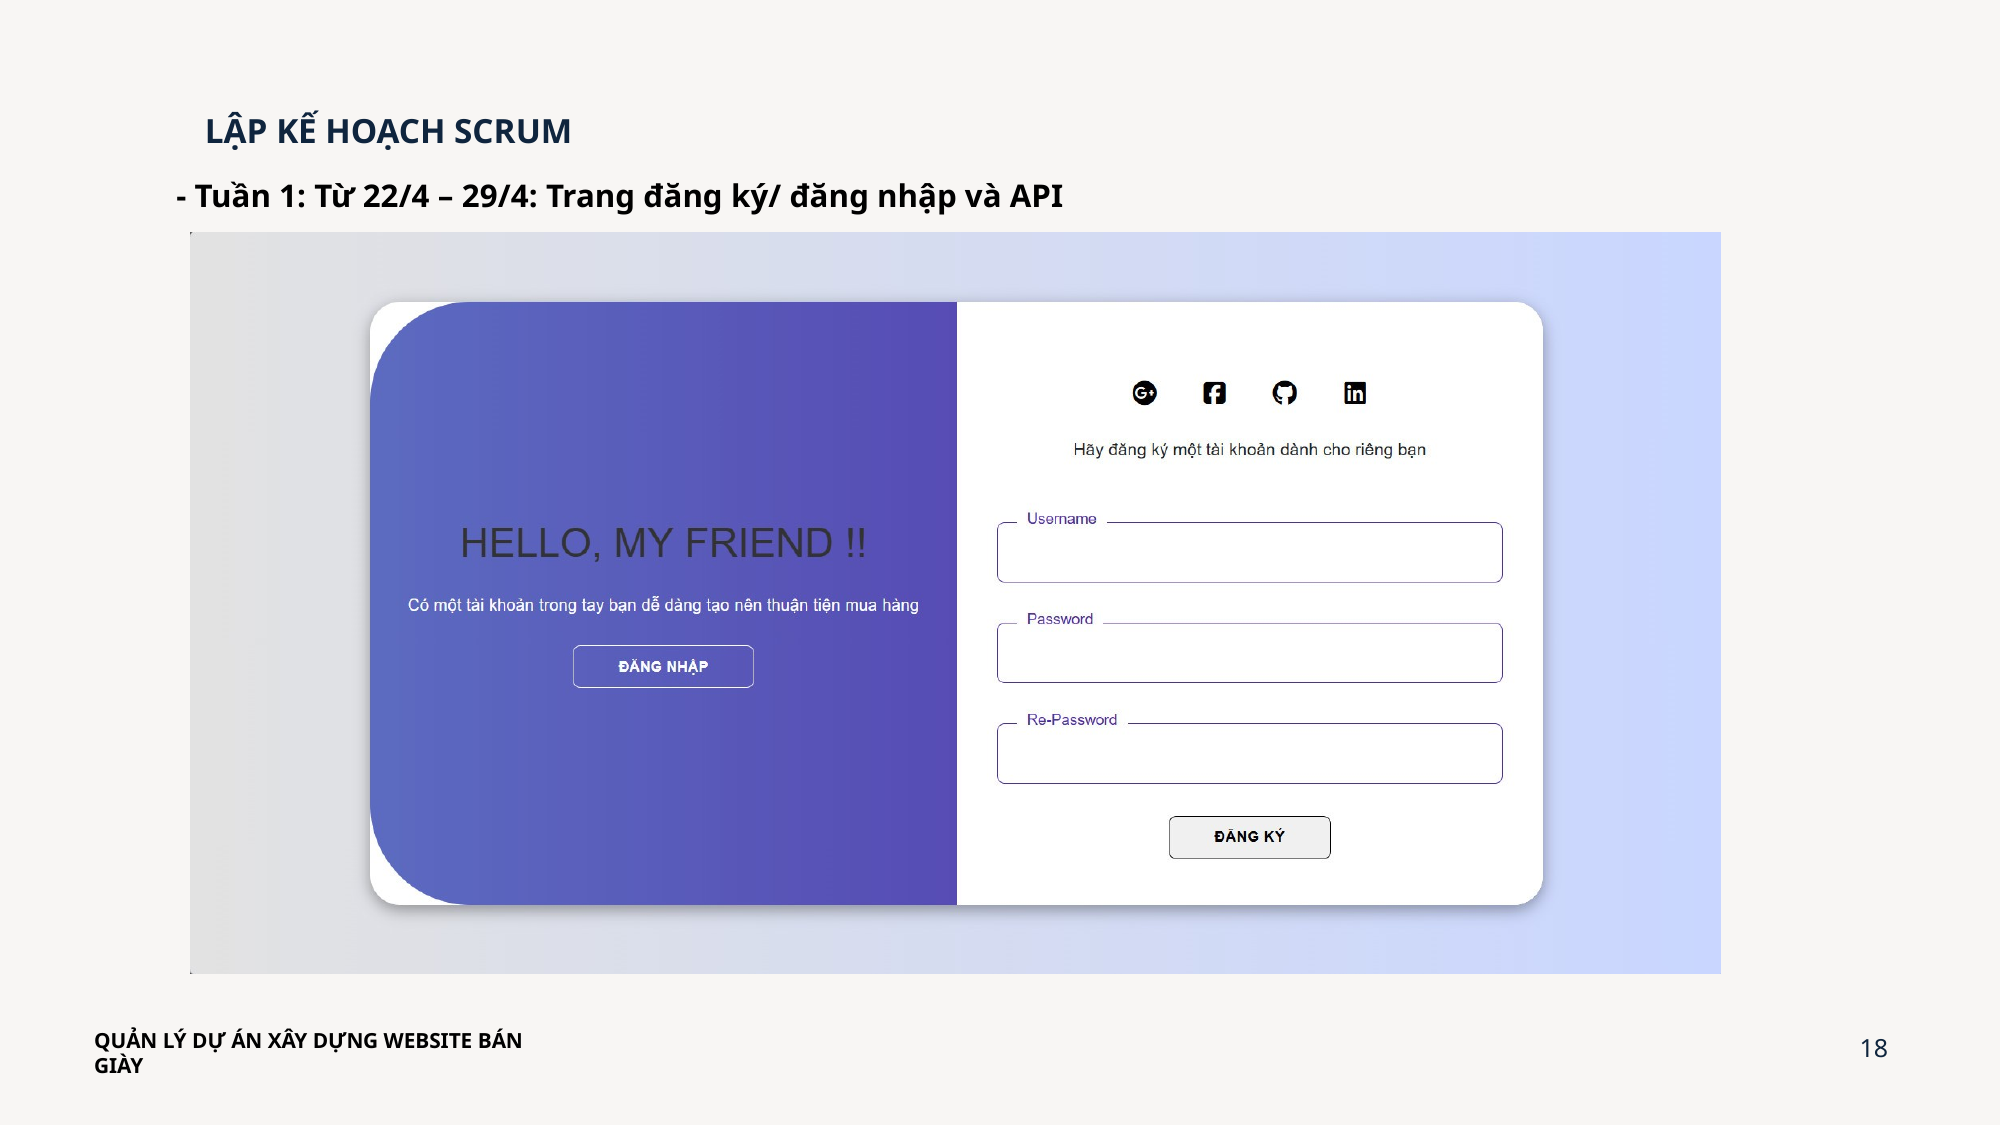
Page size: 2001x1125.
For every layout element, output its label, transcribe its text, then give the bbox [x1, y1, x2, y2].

slide_number 18 [1836, 1020, 1912, 1080]
text_box - Tuần 1: Từ 22/4 – 29/4: Trang đăng ký/ đăng nhập và API [161, 149, 1311, 221]
text_box LẬP KẾ HOẠCH SCRUM [161, 56, 617, 149]
text_box QUẢN LÝ DỰ ÁN XÂY DỰNG WEBSITE BÁN GIÀY [79, 1019, 584, 1080]
picture [190, 232, 1721, 974]
